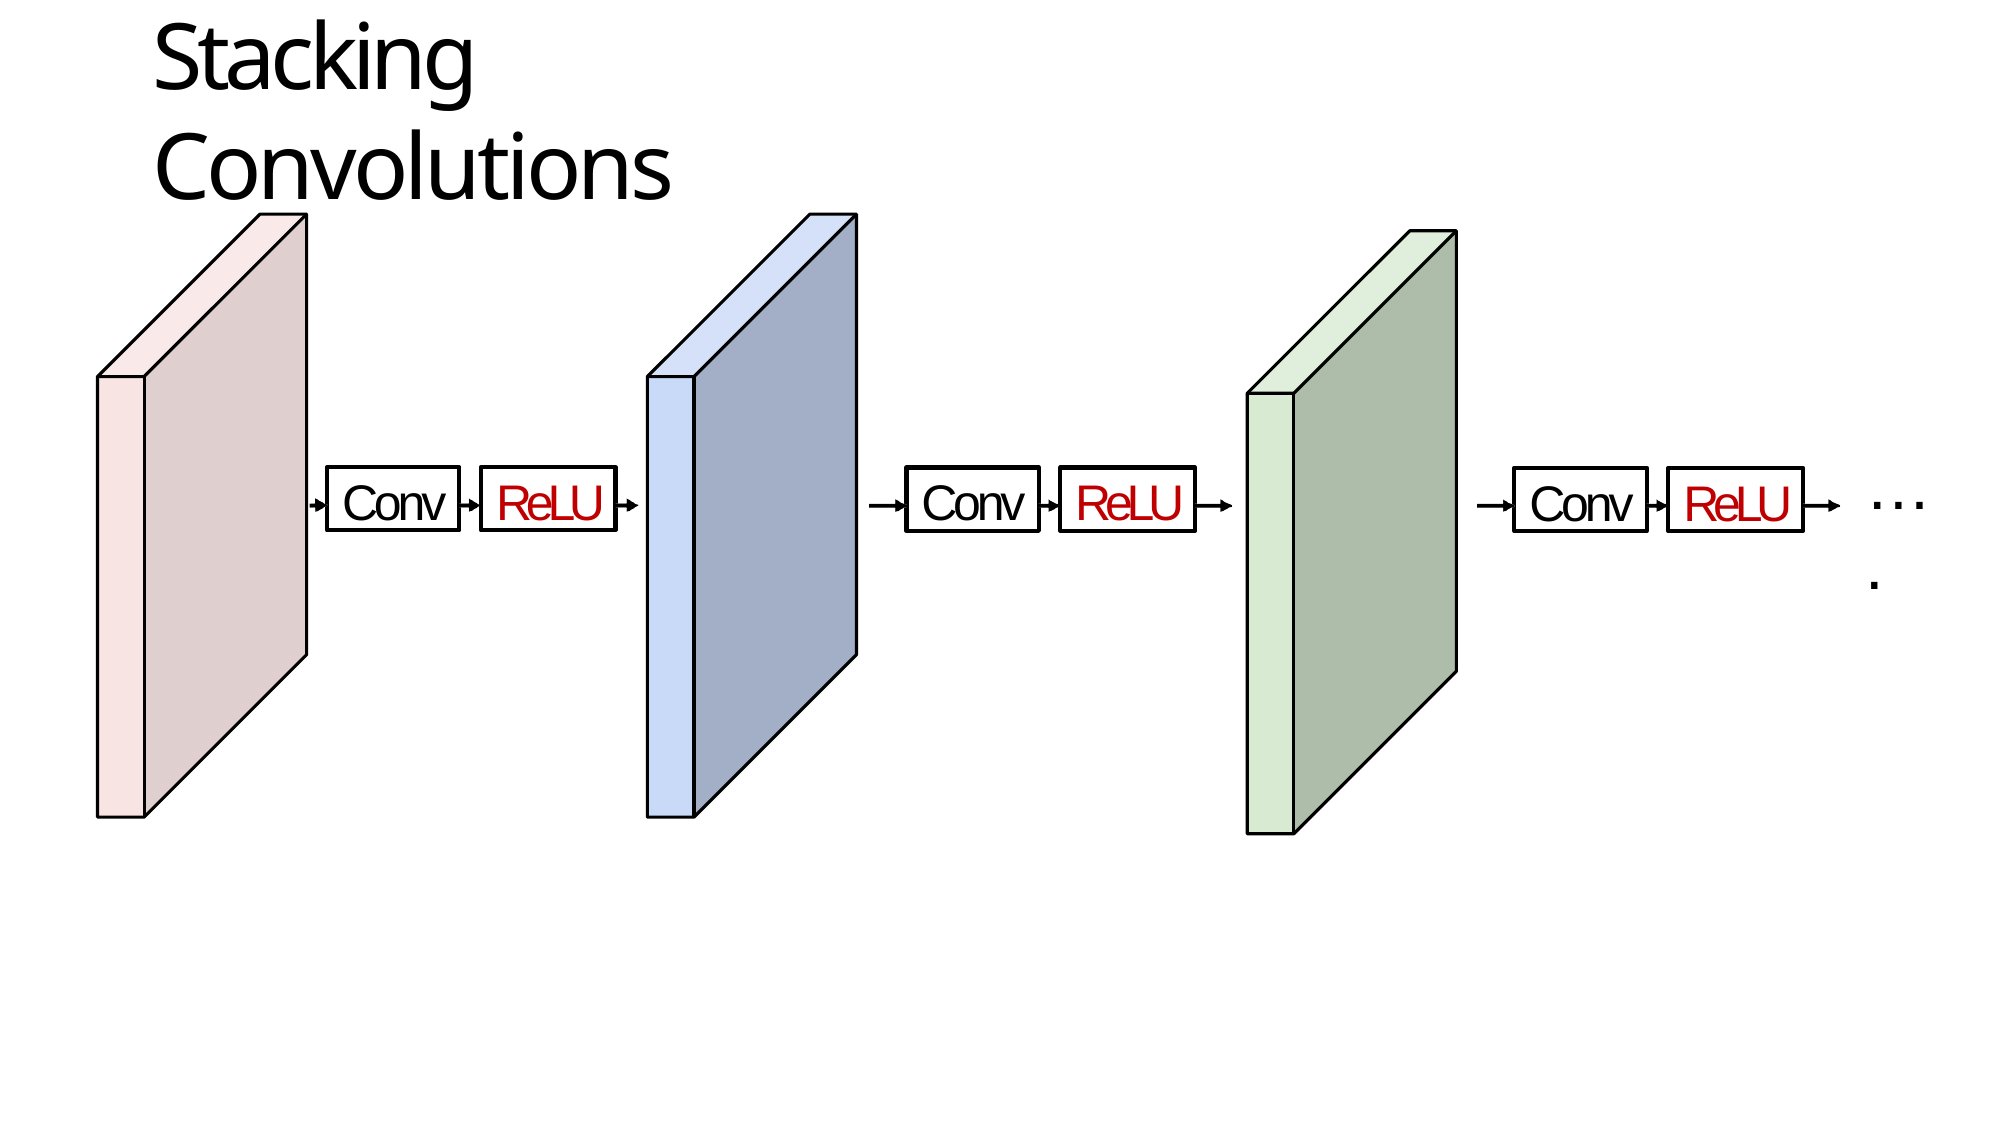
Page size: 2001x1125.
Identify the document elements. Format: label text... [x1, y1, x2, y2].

text_box Conv [906, 467, 1039, 531]
text_box [695, 218, 857, 817]
text_box [869, 499, 908, 512]
text_box [97, 218, 303, 377]
text_box ReLU [1668, 467, 1803, 531]
text_box [459, 498, 480, 512]
text_box [309, 498, 328, 512]
text_box [647, 218, 853, 377]
text_box [1477, 499, 1515, 512]
title Stacking Convolutions [150, 0, 886, 218]
text_box [1247, 230, 1457, 394]
text_box [1802, 499, 1841, 512]
text_box [615, 498, 639, 512]
text_box ReLU [480, 467, 616, 531]
text_box [1294, 232, 1457, 834]
text_box [101, 218, 300, 373]
text_box [647, 218, 850, 376]
text_box …. [1862, 440, 1931, 603]
text_box [145, 218, 307, 817]
text_box [1038, 499, 1060, 512]
text_box ReLU [1060, 467, 1196, 531]
text_box [1194, 499, 1233, 512]
text_box [1249, 230, 1456, 391]
text_box [1646, 499, 1668, 512]
text_box [97, 377, 144, 818]
text_box Conv [326, 467, 460, 531]
text_box Conv [1514, 467, 1647, 531]
text_box [647, 377, 694, 818]
text_box [1247, 394, 1293, 834]
